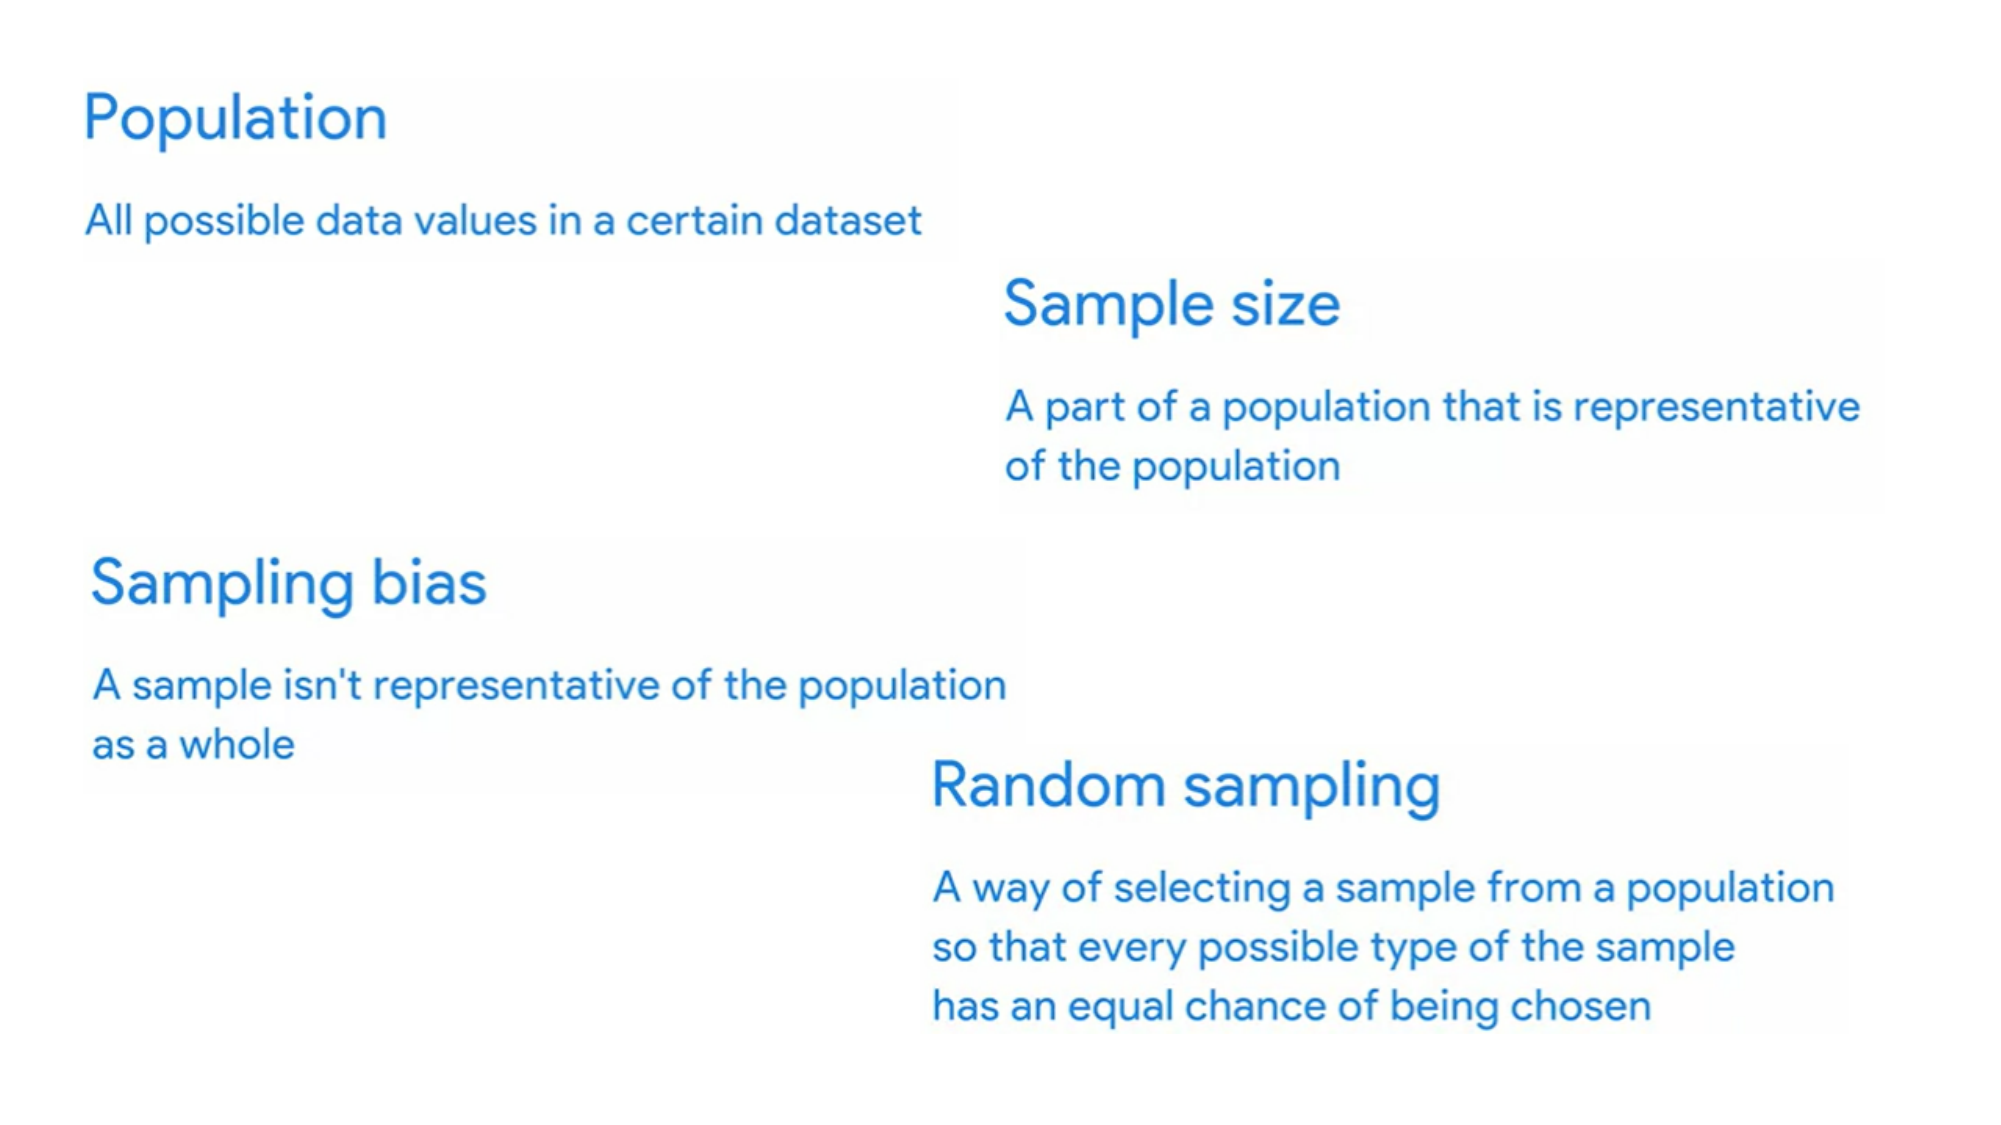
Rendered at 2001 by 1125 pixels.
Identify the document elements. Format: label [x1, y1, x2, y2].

picture [83, 78, 959, 262]
picture [83, 537, 1849, 1034]
picture [999, 258, 1885, 514]
